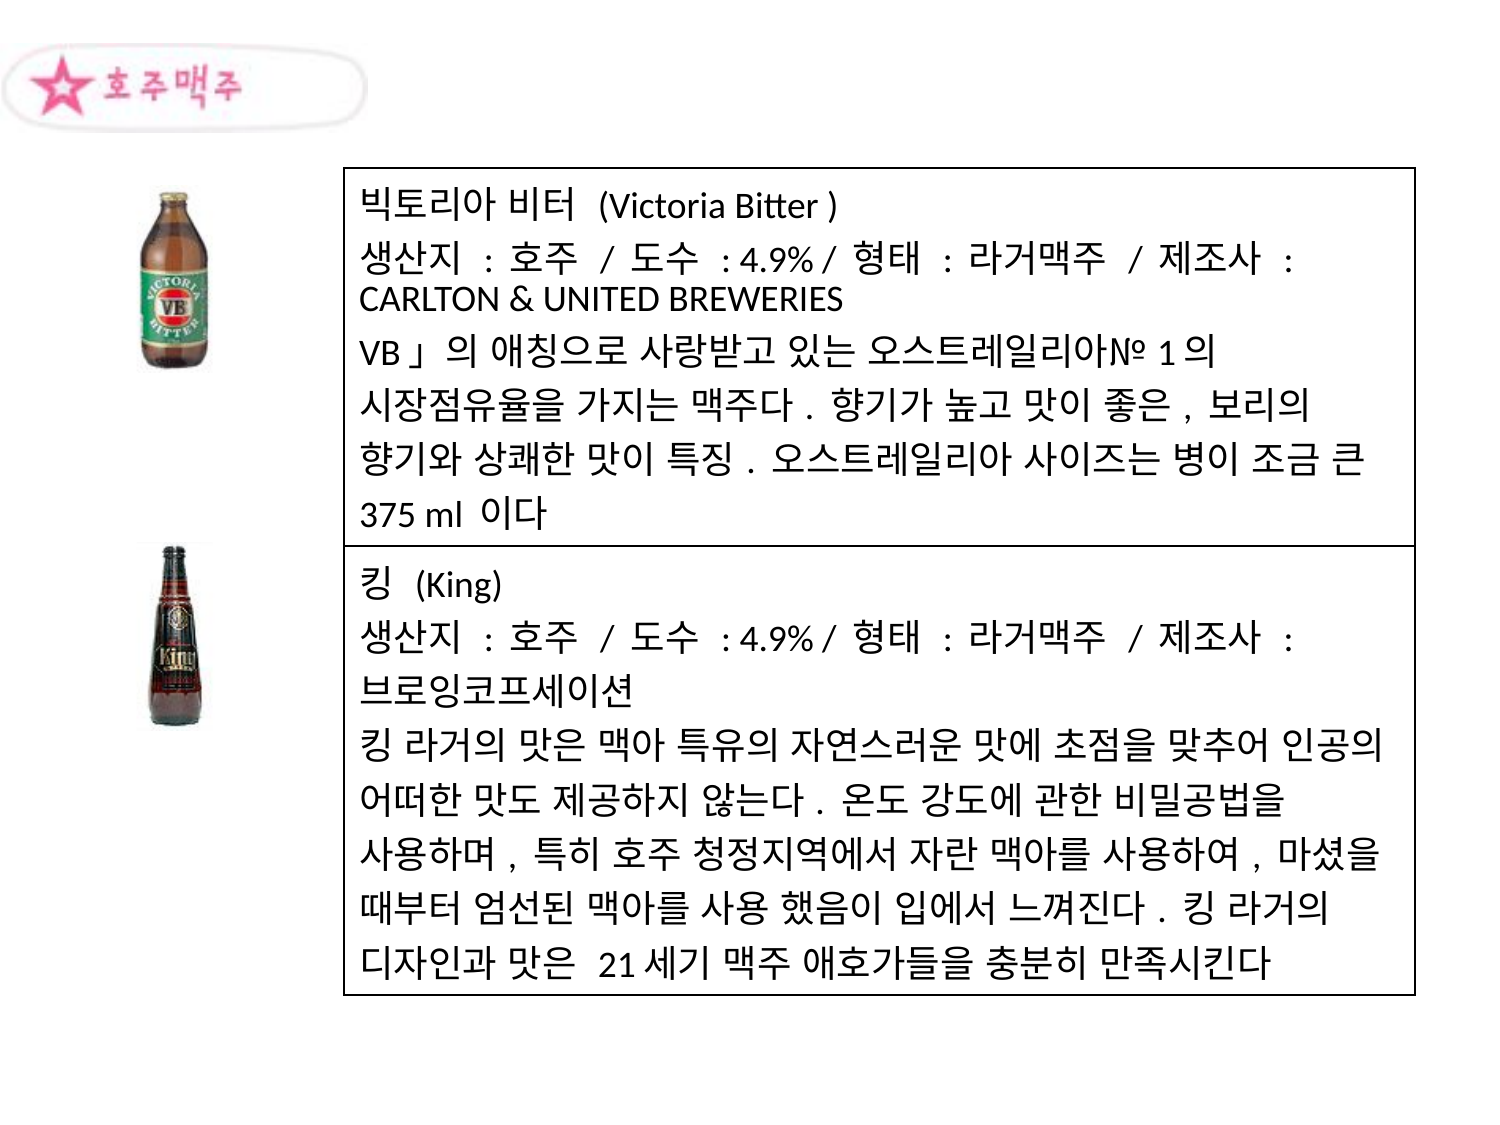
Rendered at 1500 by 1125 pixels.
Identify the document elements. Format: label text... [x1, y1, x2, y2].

picture [112, 542, 238, 731]
table_cell 킹 (King) 생산지 : 호주 / 도수 : 4.9% / 형태 : 라거맥주 / 제조사 : 브로잉코프세이션 킹 라거의 맛은 맥아 특유의 자연스러운 맛에 초점을 맞추어 인공의 어떠한 맛도 제공하지 않는다. 온도 강도에 관한 비밀공법을 사용하며, 특히 호주 청정지역에서 자란 맥아를 사용하여, 마셨을 때부터 엄선된 맥아를 사용 했음이 입에서 느껴진다. 킹 라거의 디자인과 맛은 21세기 맥주 애호가들을 충분히 만족시킨다 [345, 547, 1414, 994]
table_header 빅토리아 비터 (Victoria Bitter ) 생산지 : 호주 / 도수 : 4.9% / 형태 : 라거맥주 / 제조사 : CARLTON & UNITED BREWERIES VB」의 애칭으로 사랑받고 있는 오스트레일리아№1의 시장점유율을 가지는 맥주다. 향기가 높고 맛이 좋은, 보리의 향기와 상쾌한 맛이 특징. 오스트레일리아 사이즈는 병이 조금 큰 375 ml 이다 [345, 169, 1414, 545]
picture [112, 185, 238, 373]
picture [0, 43, 368, 133]
